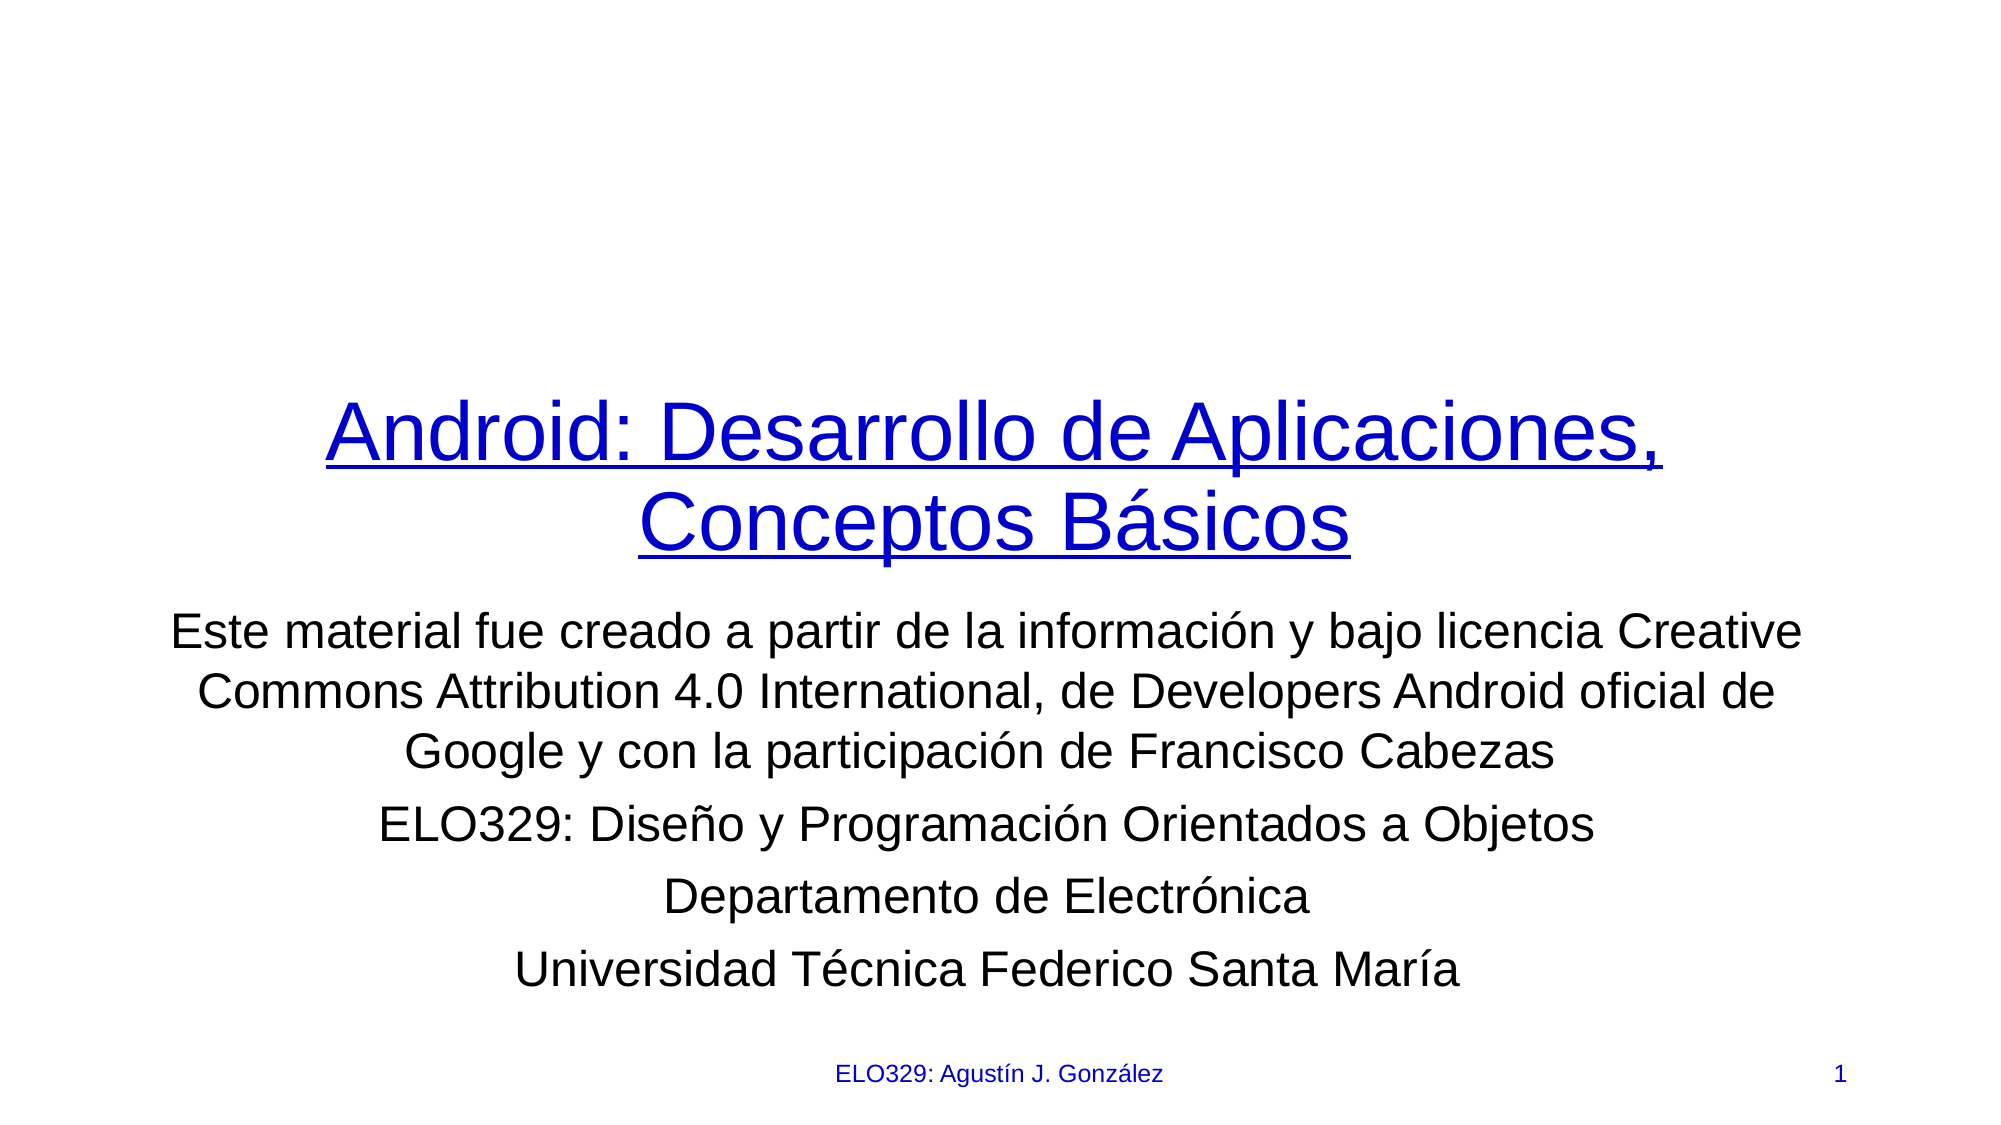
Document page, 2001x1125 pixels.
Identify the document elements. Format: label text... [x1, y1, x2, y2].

subtitle Este material fue creado a partir de la información y bajo licencia Creative Commons Attribution 4.0 International, de Developers Android oficial de Google y con la participación de Francisco Cabezas ELO329: Diseño y Programación Orientados a Objetos Departamento de Electrónica Universidad Técnica Federico Santa María [112, 590, 1863, 1024]
title Android: Desarrollo de Aplicaciones, Conceptos Básicos [112, 60, 1877, 576]
footer ELO329: Agustín J. González [662, 1042, 1338, 1103]
slide_number 1 [1412, 1042, 1863, 1103]
